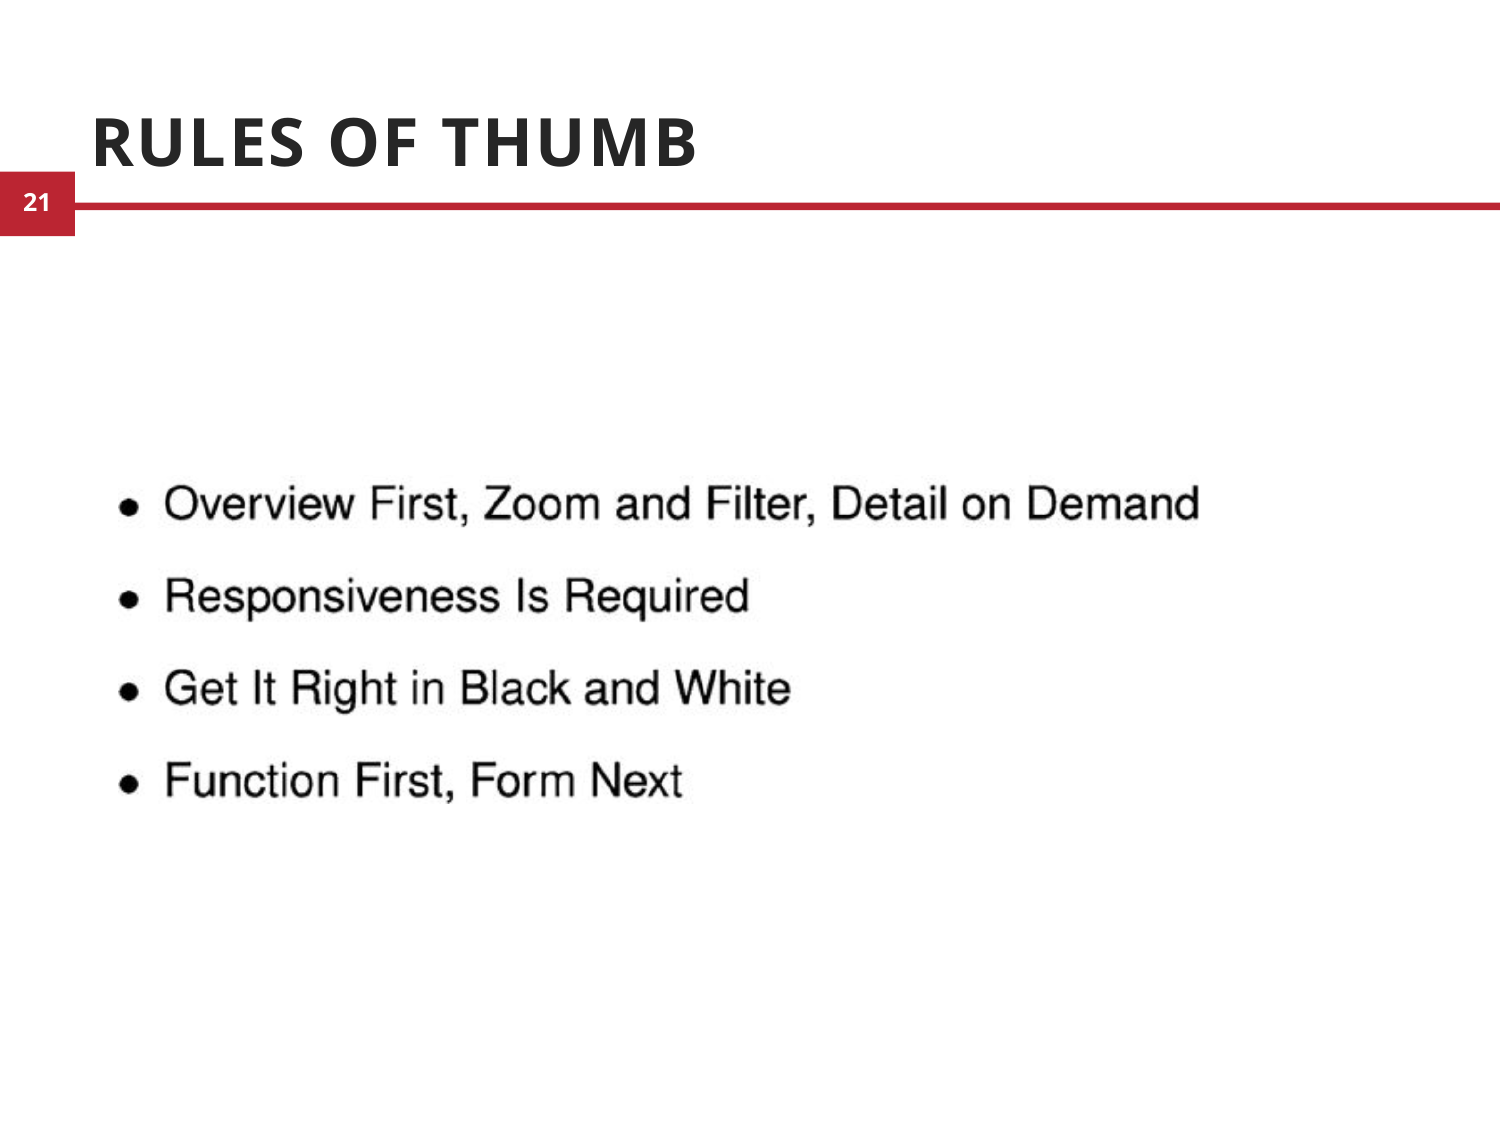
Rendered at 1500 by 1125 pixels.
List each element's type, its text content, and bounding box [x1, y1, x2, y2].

picture [74, 461, 1264, 826]
title Rules of Thumb [75, 56, 1425, 188]
